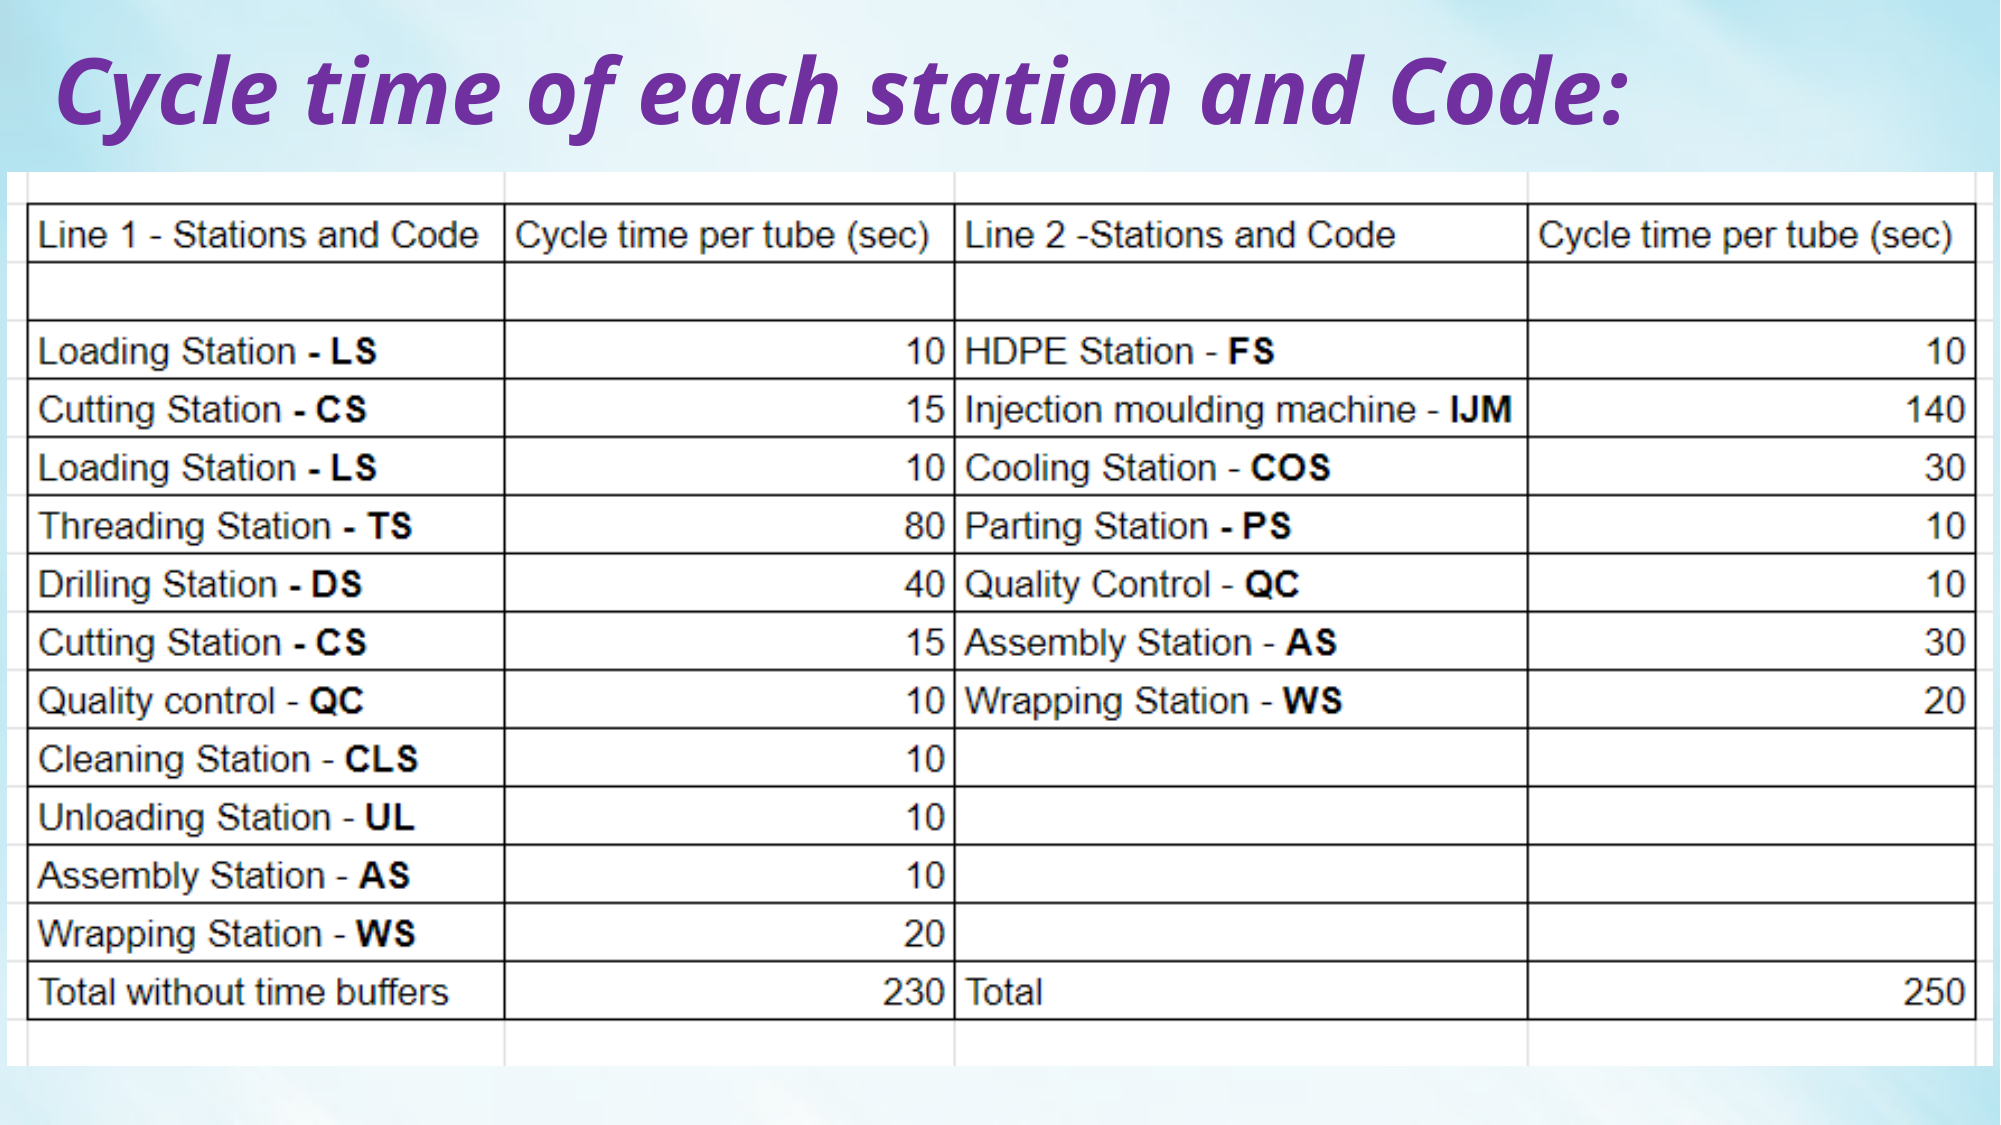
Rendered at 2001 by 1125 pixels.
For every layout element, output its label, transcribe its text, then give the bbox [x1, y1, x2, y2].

picture [7, 172, 1993, 1066]
title Cycle time of each station and Code: [38, 37, 1764, 152]
